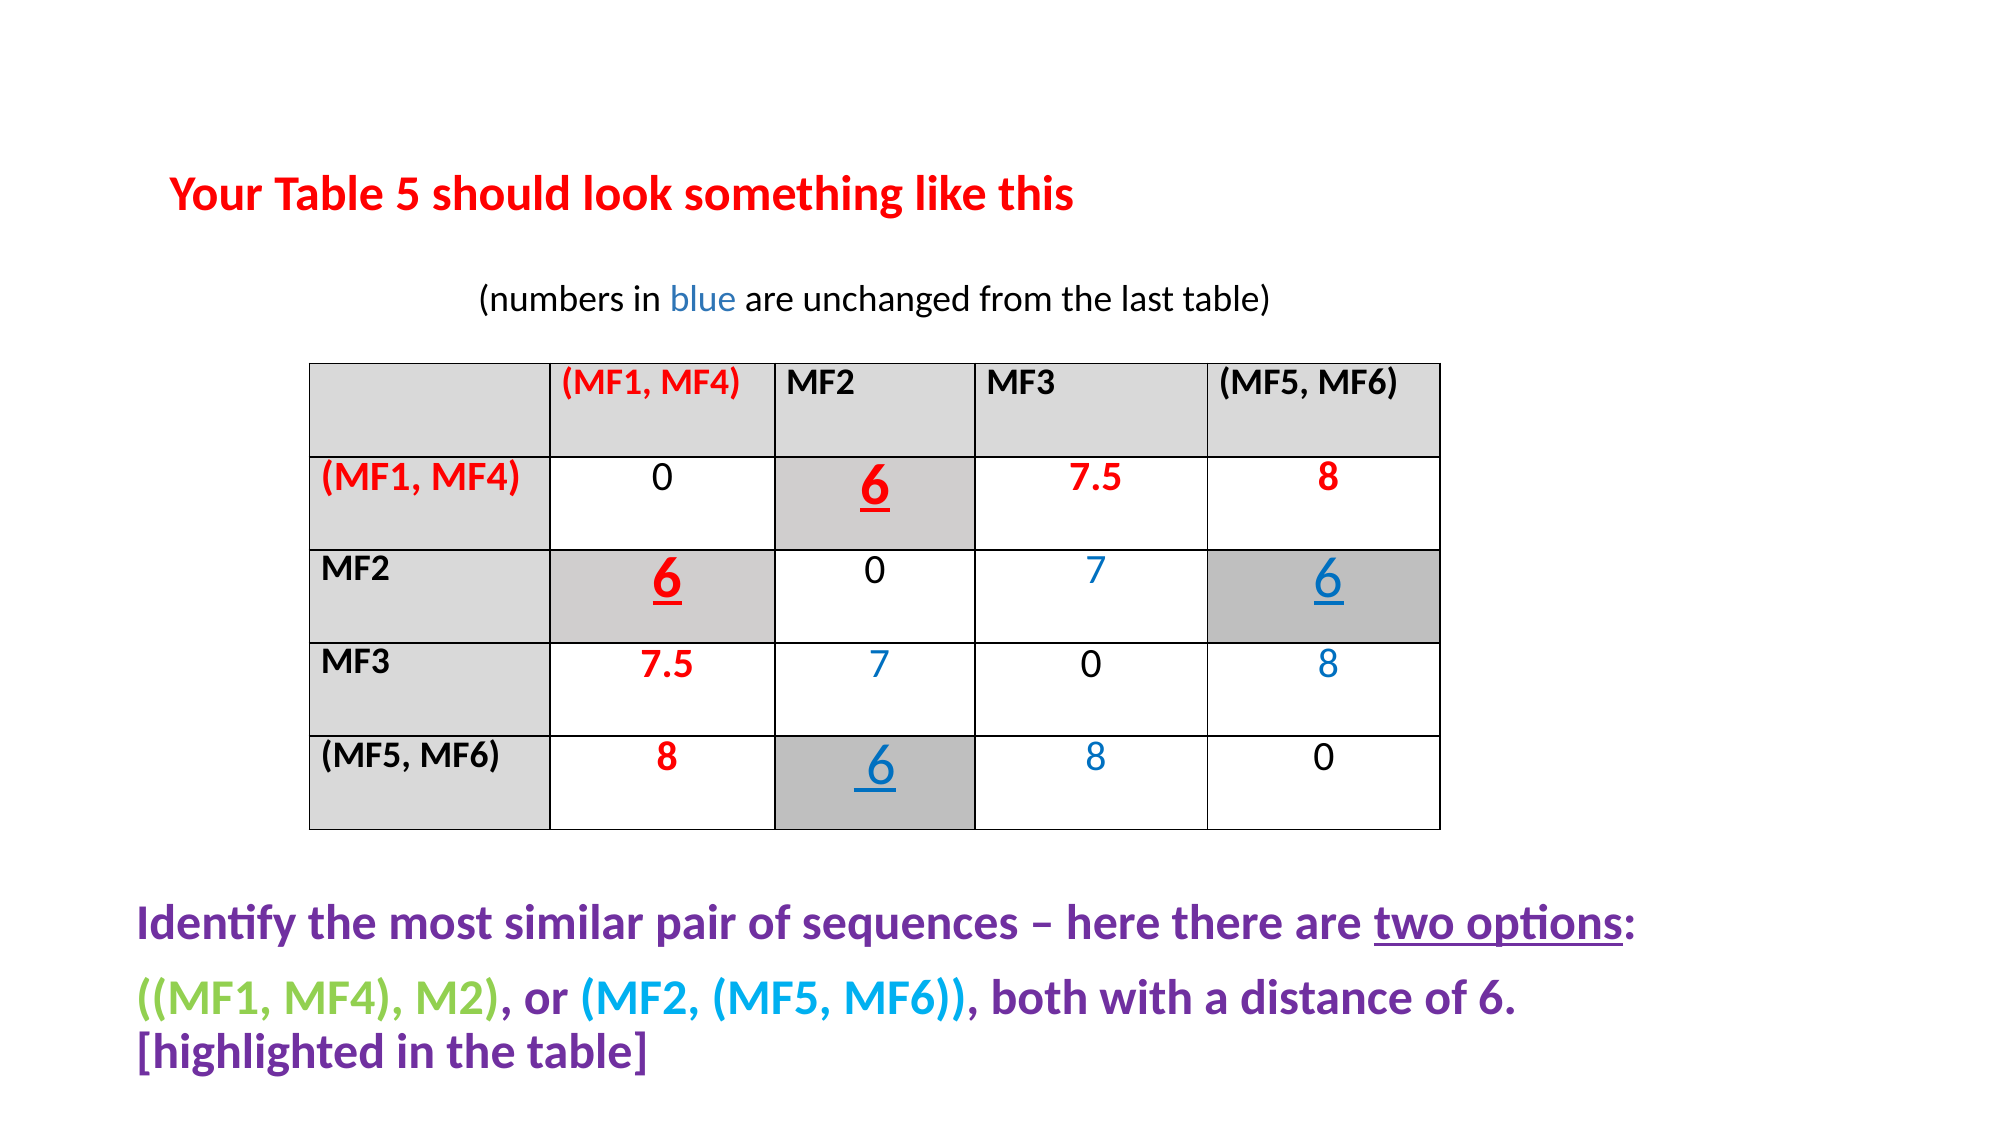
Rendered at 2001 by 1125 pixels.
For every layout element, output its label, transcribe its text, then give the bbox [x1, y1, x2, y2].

text_box (numbers in blue are unchanged from the last table) [463, 266, 1287, 326]
table_header MF2 [776, 364, 974, 456]
table_cell 8 [551, 737, 774, 829]
table_cell (MF1, MF4) [310, 458, 549, 549]
table_cell MF3 [310, 644, 549, 735]
table_cell 0 [551, 458, 774, 549]
table_header MF3 [976, 364, 1207, 456]
table_cell 7 [776, 644, 974, 735]
text_box Your Table 5 should look something like this [154, 159, 1374, 229]
table_cell 6 [551, 551, 774, 642]
table_cell 8 [976, 737, 1207, 829]
table_cell 6 [1208, 551, 1439, 642]
table_cell 7 [976, 551, 1207, 642]
table_header (MF1, MF4) [551, 364, 774, 456]
table_header [310, 364, 549, 456]
table_cell 6 [776, 737, 974, 829]
table_cell 7.5 [551, 644, 774, 735]
table_cell 0 [976, 644, 1207, 735]
table_cell (MF5, MF6) [310, 737, 549, 829]
table_cell 7.5 [976, 458, 1207, 549]
table_cell 0 [776, 551, 974, 642]
table_cell 8 [1208, 644, 1439, 735]
table_cell MF2 [310, 551, 549, 642]
table_cell 0 [1208, 737, 1439, 829]
table_cell 6 [776, 458, 974, 549]
table_cell 8 [1208, 458, 1439, 549]
table_header (MF5, MF6) [1208, 364, 1439, 456]
text_box Identify the most similar pair of sequences – here there are two options: ((MF1, MF4), M2), or (MF2, (MF5, MF6)), both with a distance of 6. [highlighted in the table] [121, 889, 1785, 1087]
